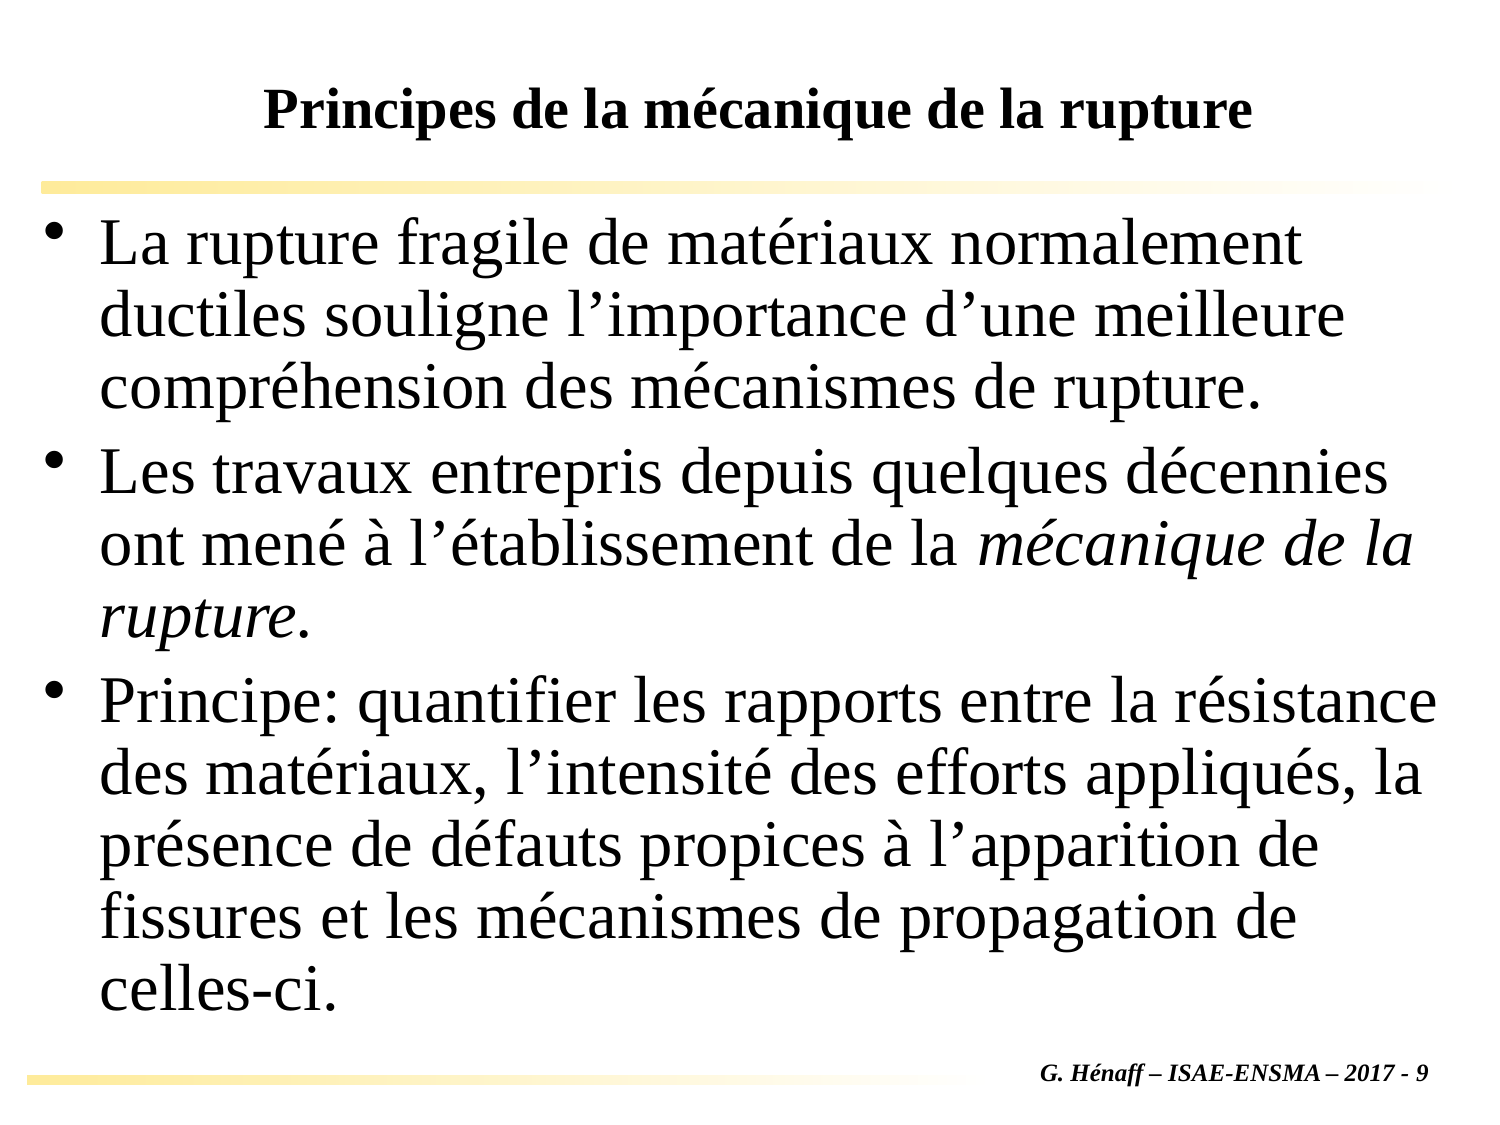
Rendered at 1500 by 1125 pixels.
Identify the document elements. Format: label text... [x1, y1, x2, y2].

list La rupture fragile de matériaux normalement ductiles souligne l’importance d’une meilleure compréhension des mécanismes de rupture. Les travaux entrepris depuis quelques décennies ont mené à l’établissement de la mécanique de la rupture. Principe: quantifier les rapports entre la résistance des matériaux, l’intensité des efforts appliqués, la présence de défauts propices à l’apparition de fissures et les mécanismes de propagation de celles-ci. [28, 199, 1473, 1053]
title Principes de la mécanique de la rupture [121, 31, 1397, 179]
